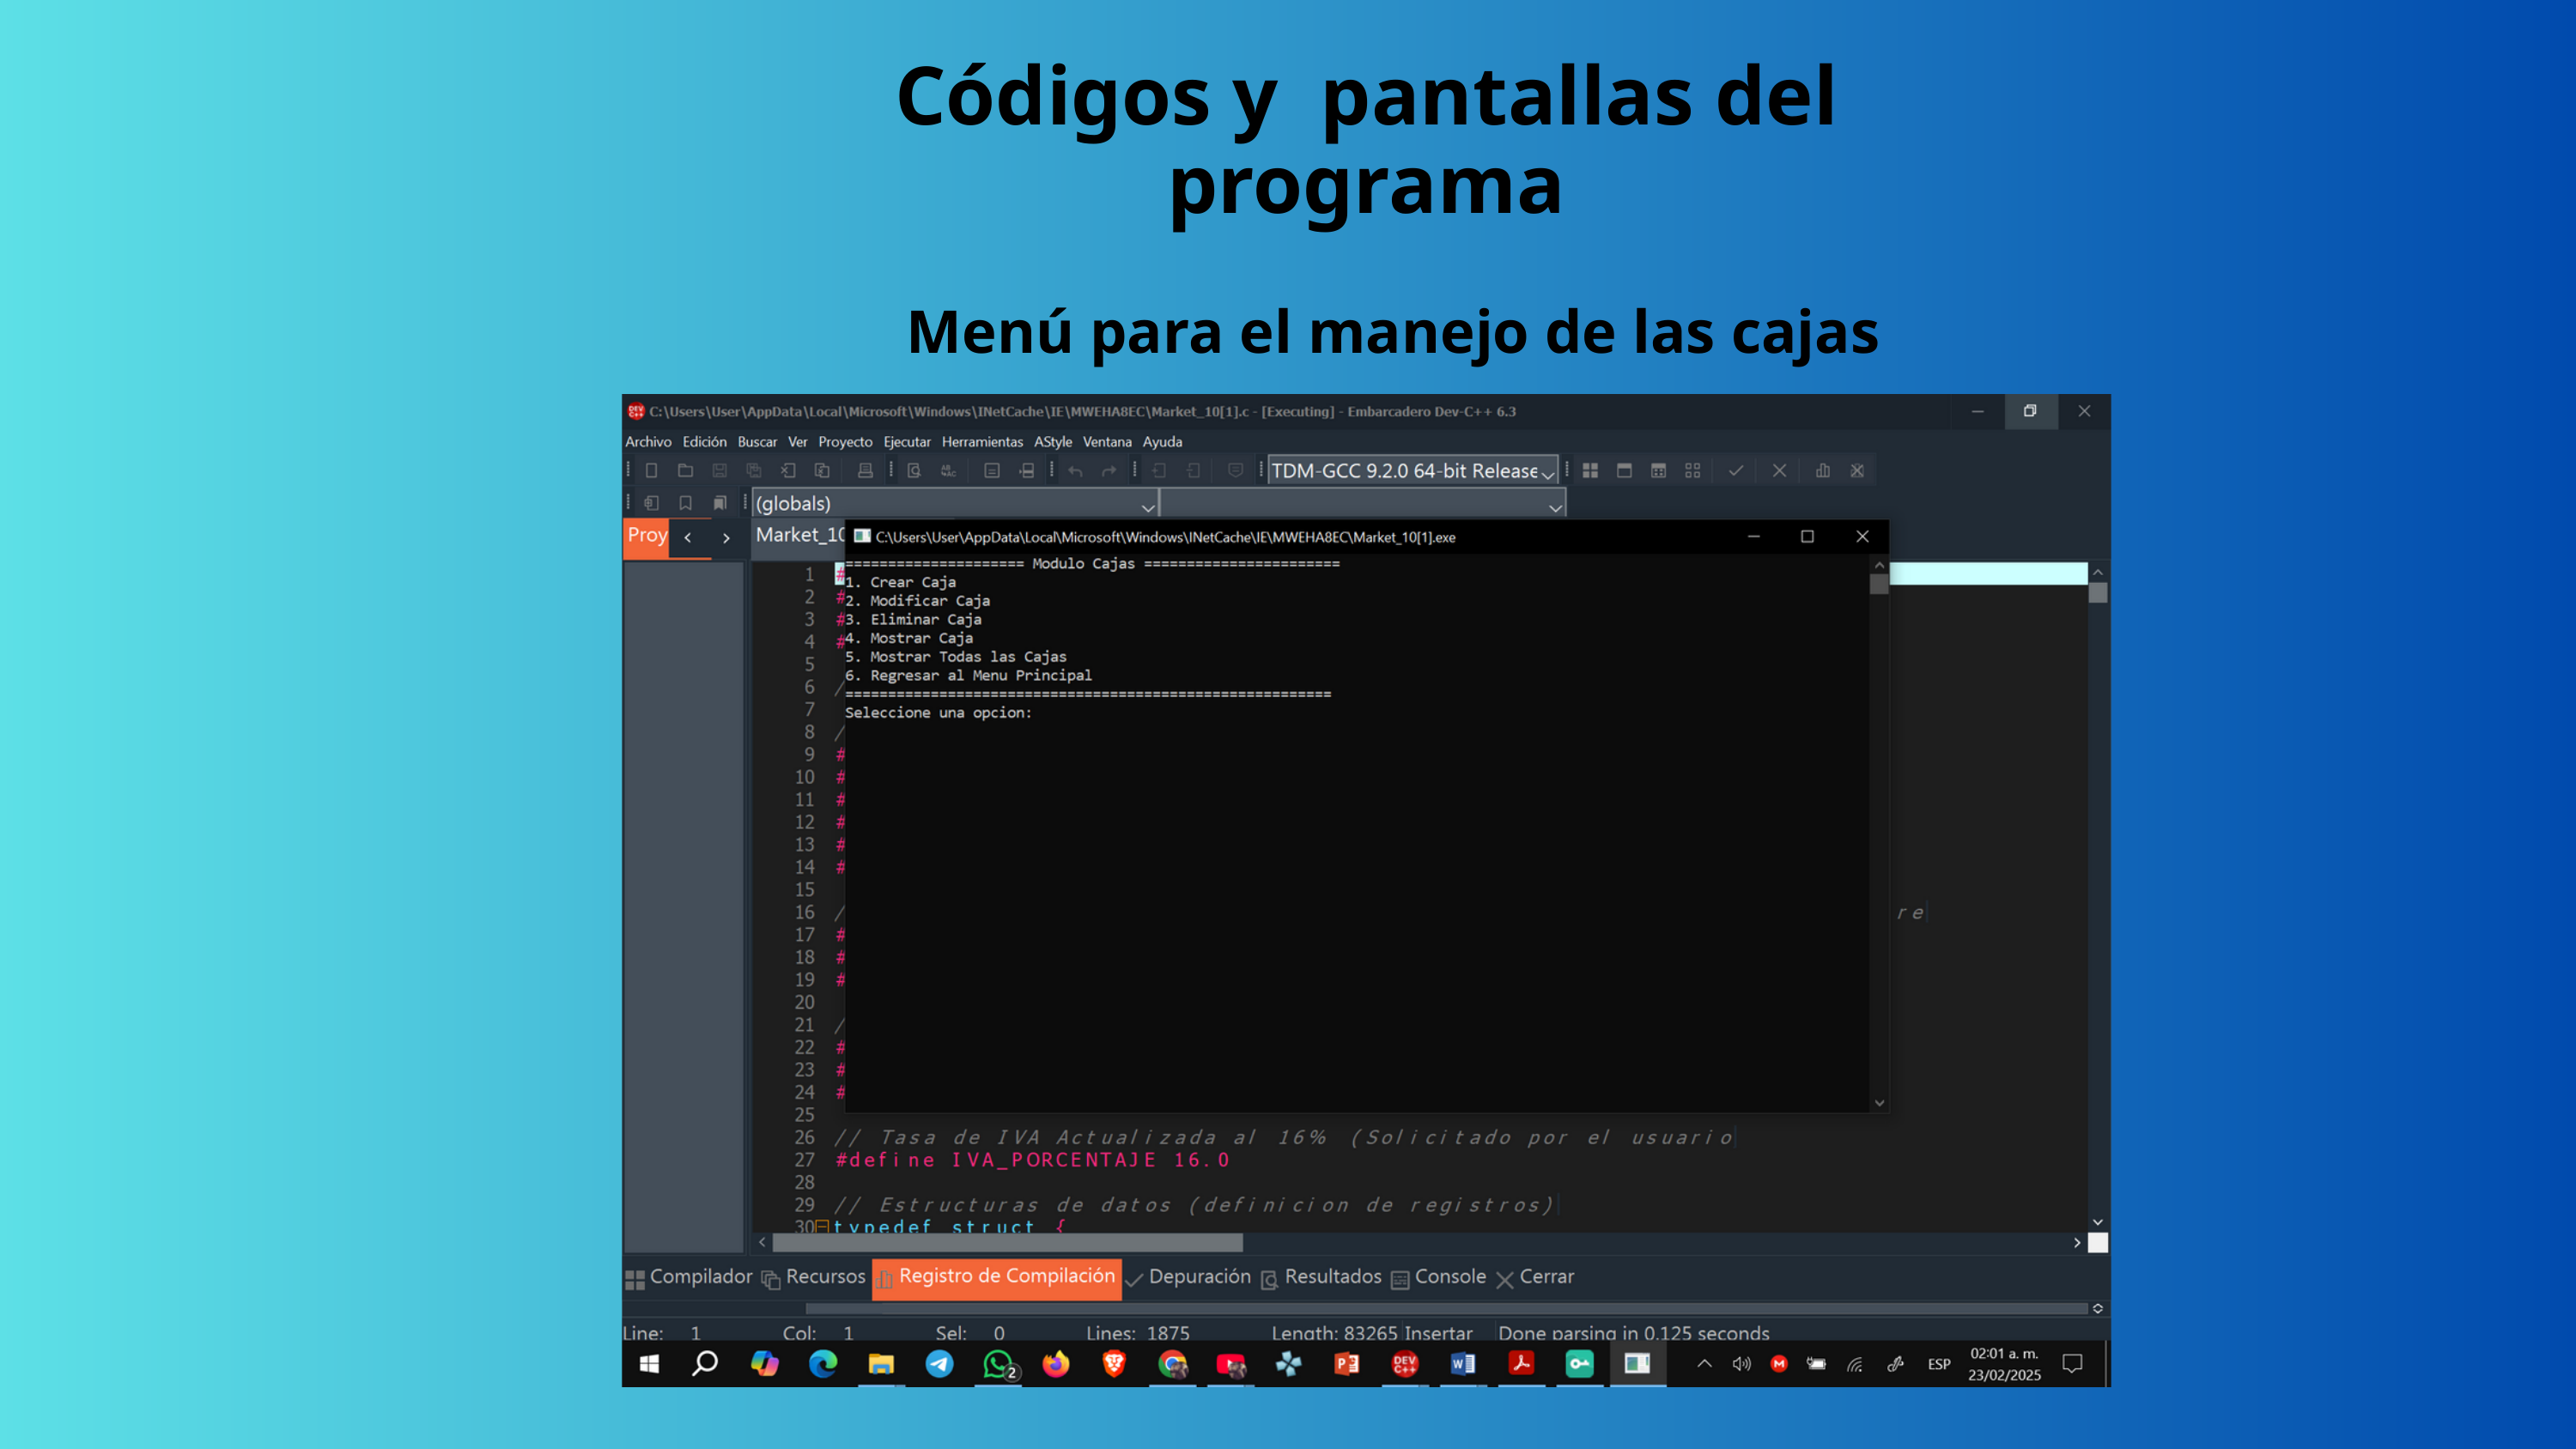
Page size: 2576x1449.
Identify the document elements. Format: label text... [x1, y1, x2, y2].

text_box Códigos y pantallas del programa [745, 52, 1988, 230]
text_box [622, 394, 2111, 1387]
text_box Menú para el manejo de las cajas [745, 282, 2042, 366]
